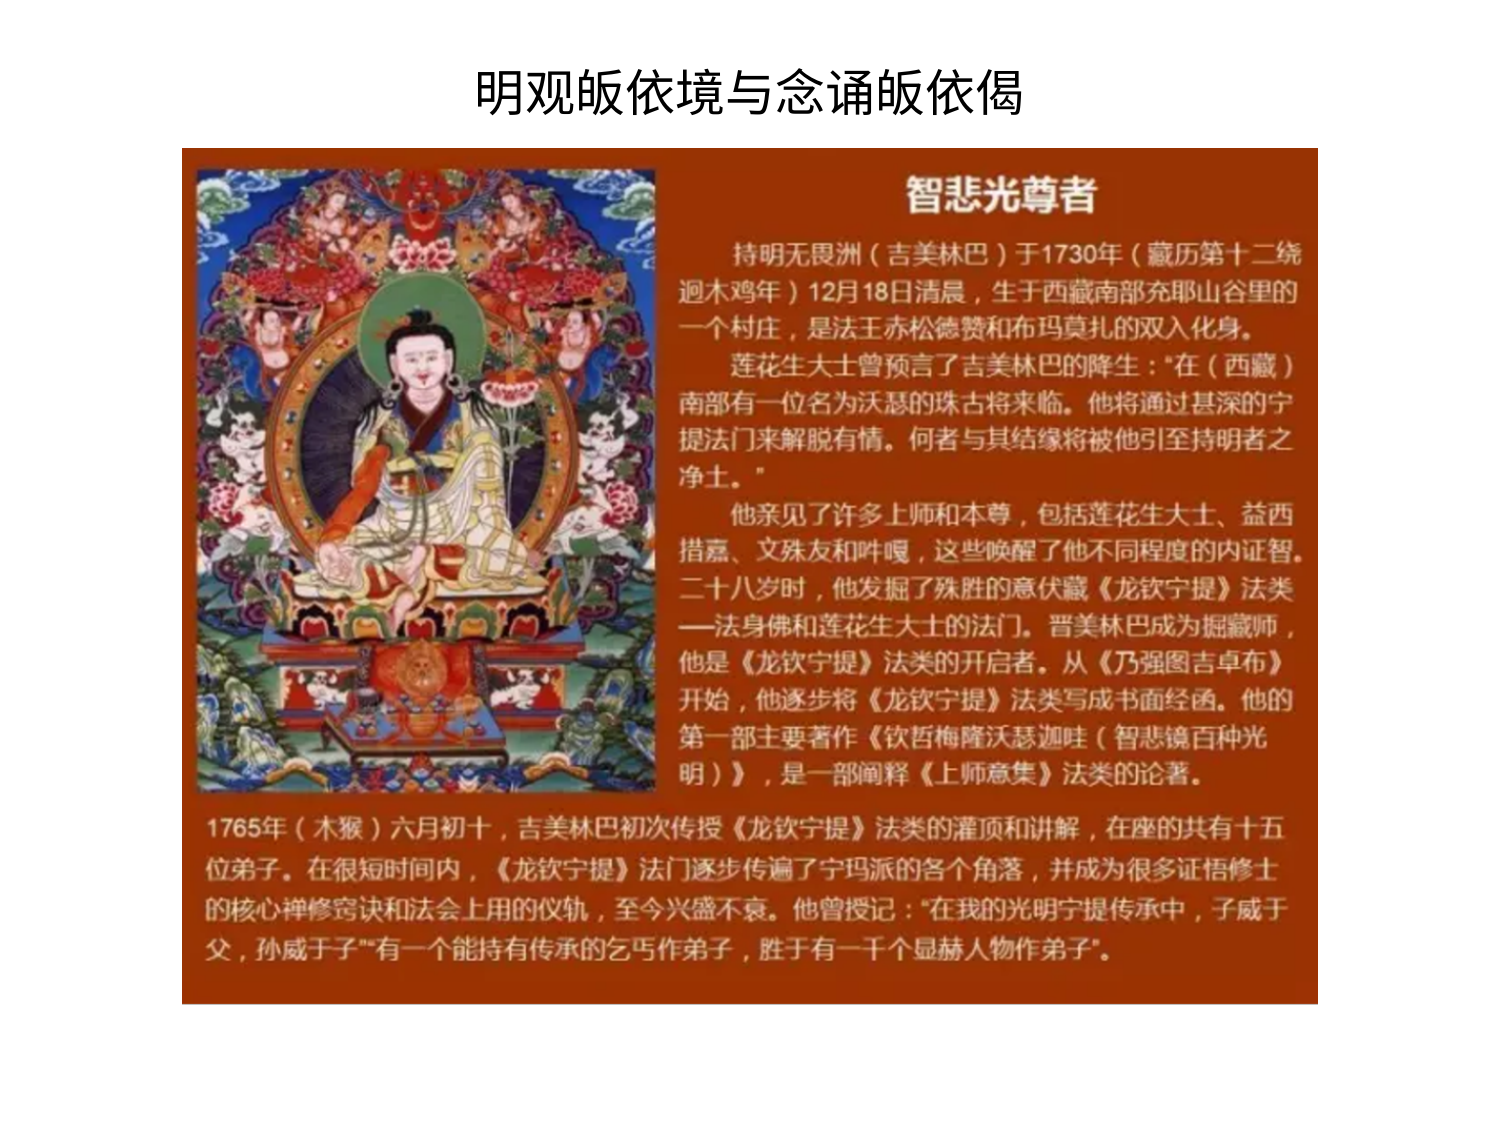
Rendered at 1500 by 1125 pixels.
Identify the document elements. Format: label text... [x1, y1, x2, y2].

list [181, 148, 1319, 1006]
title 明观皈依境与念诵皈依偈 [75, 45, 1425, 138]
